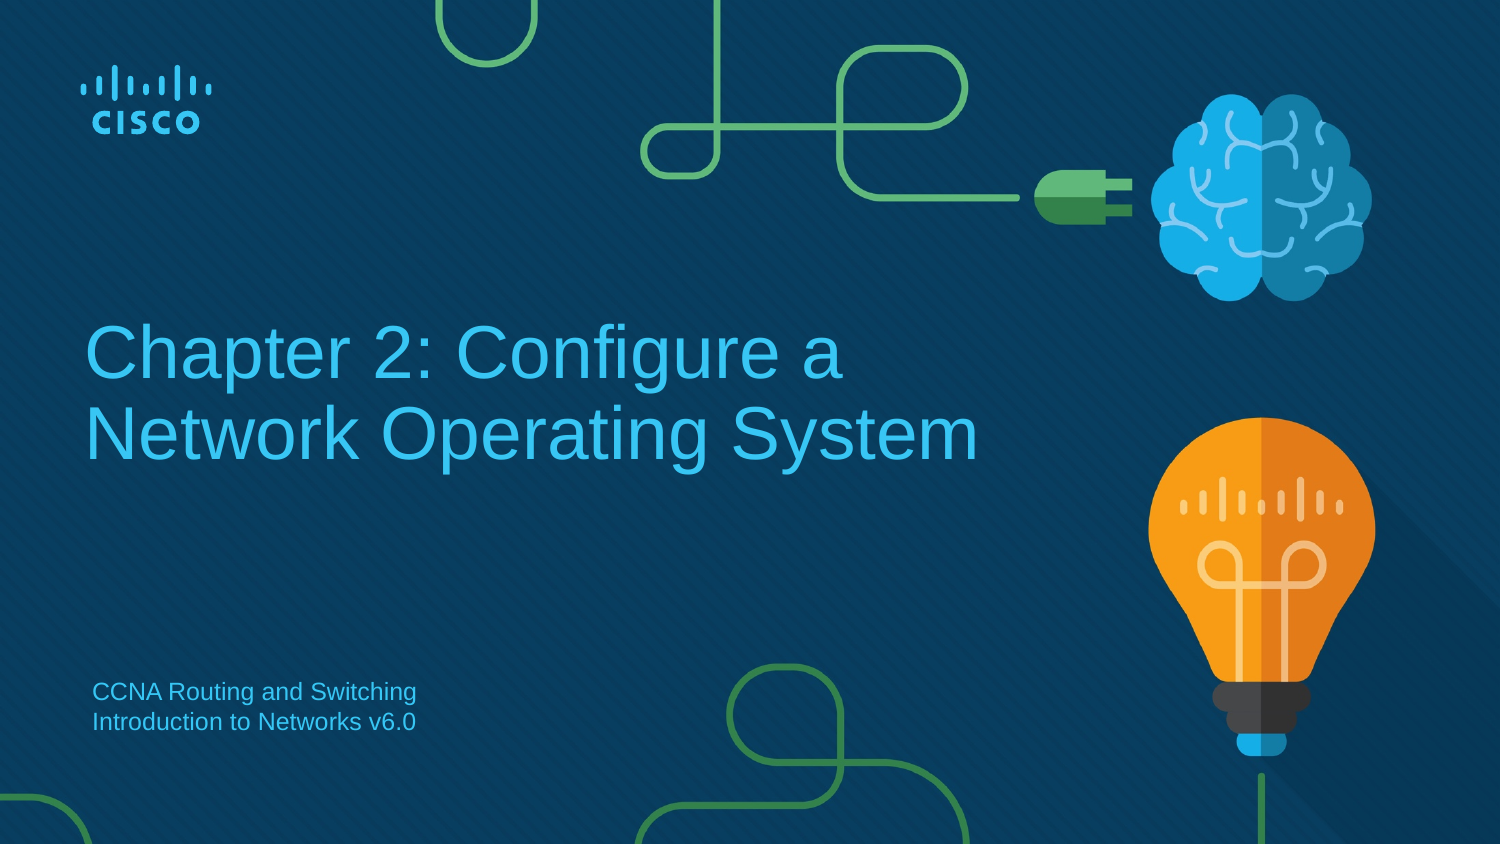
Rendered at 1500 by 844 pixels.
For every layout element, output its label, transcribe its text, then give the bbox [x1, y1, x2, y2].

subtitle CCNA Routing and Switching Introduction to Networks v6.0 [77, 624, 466, 773]
picture [0, 0, 1500, 844]
title Chapter 2: Configure a Network Operating System [69, 377, 1047, 484]
